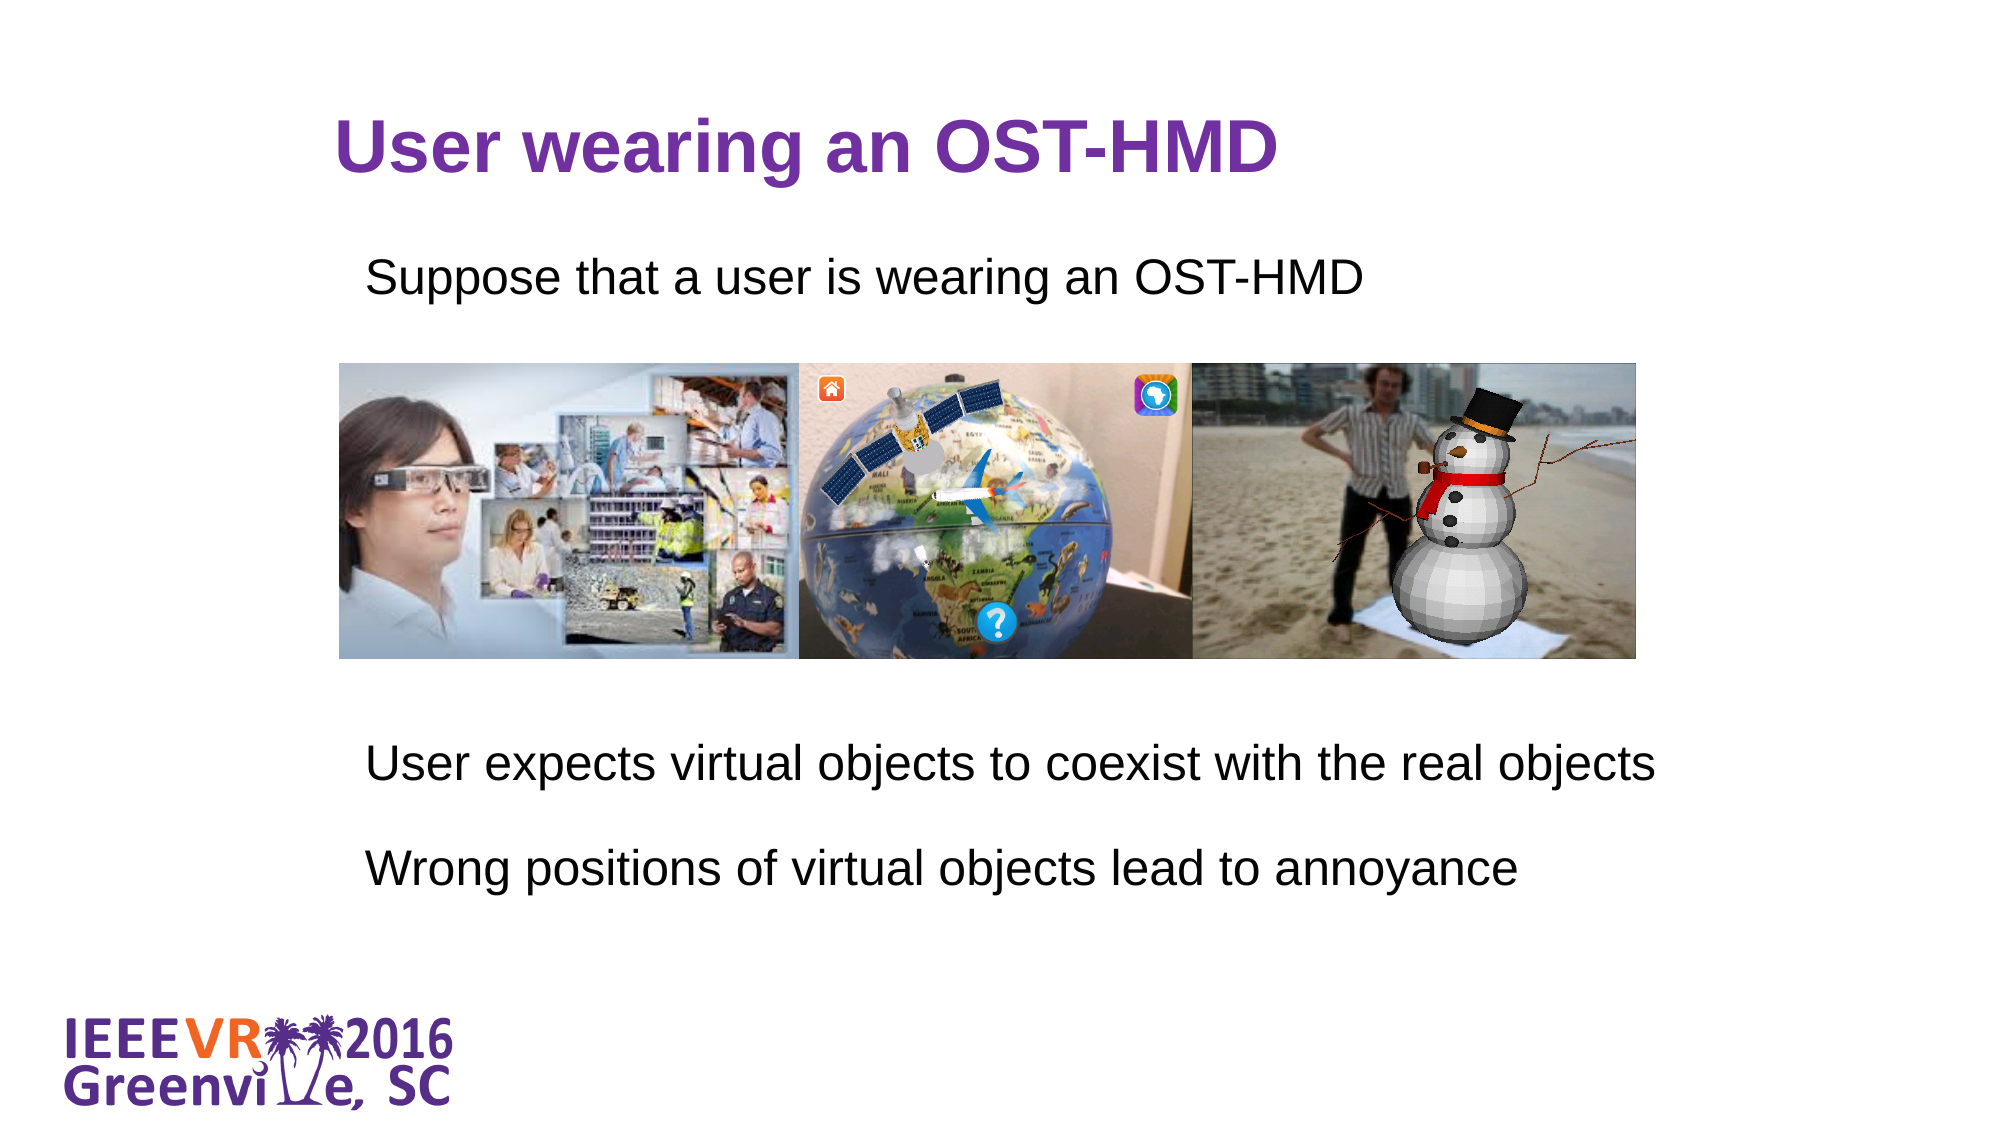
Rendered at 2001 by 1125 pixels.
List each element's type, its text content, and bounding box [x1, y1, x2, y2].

text_box Suppose that a user is wearing an OST-HMD [349, 237, 1488, 313]
title User wearing an OST-HMD [326, 72, 1678, 224]
text_box Wrong positions of virtual objects lead to annoyance [349, 828, 1700, 903]
text_box User expects virtual objects to coexist with the real objects [349, 723, 1700, 798]
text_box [339, 362, 1636, 659]
picture [61, 1013, 462, 1114]
